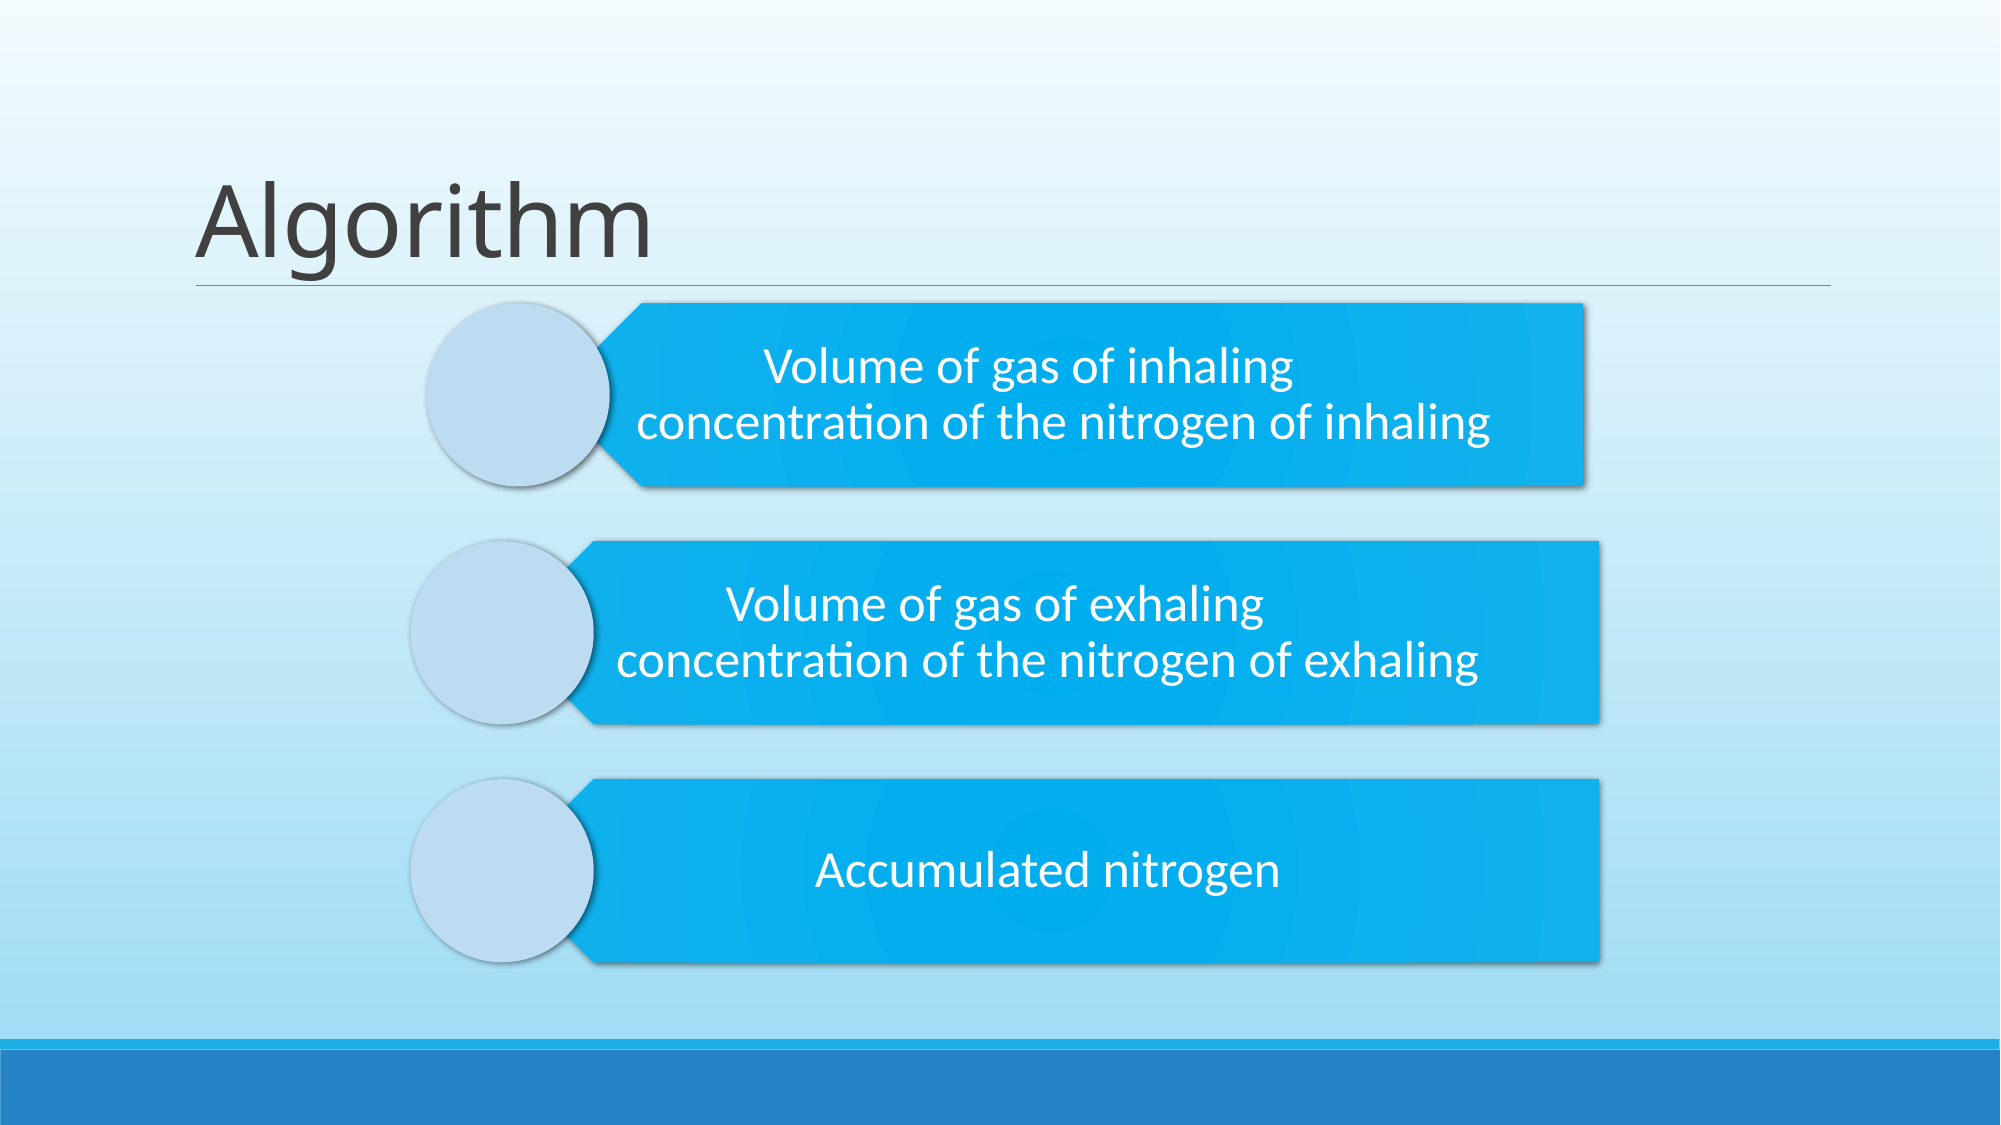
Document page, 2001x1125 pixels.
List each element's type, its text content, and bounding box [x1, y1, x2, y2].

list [179, 302, 1831, 964]
title Algorithm [180, 47, 1830, 285]
